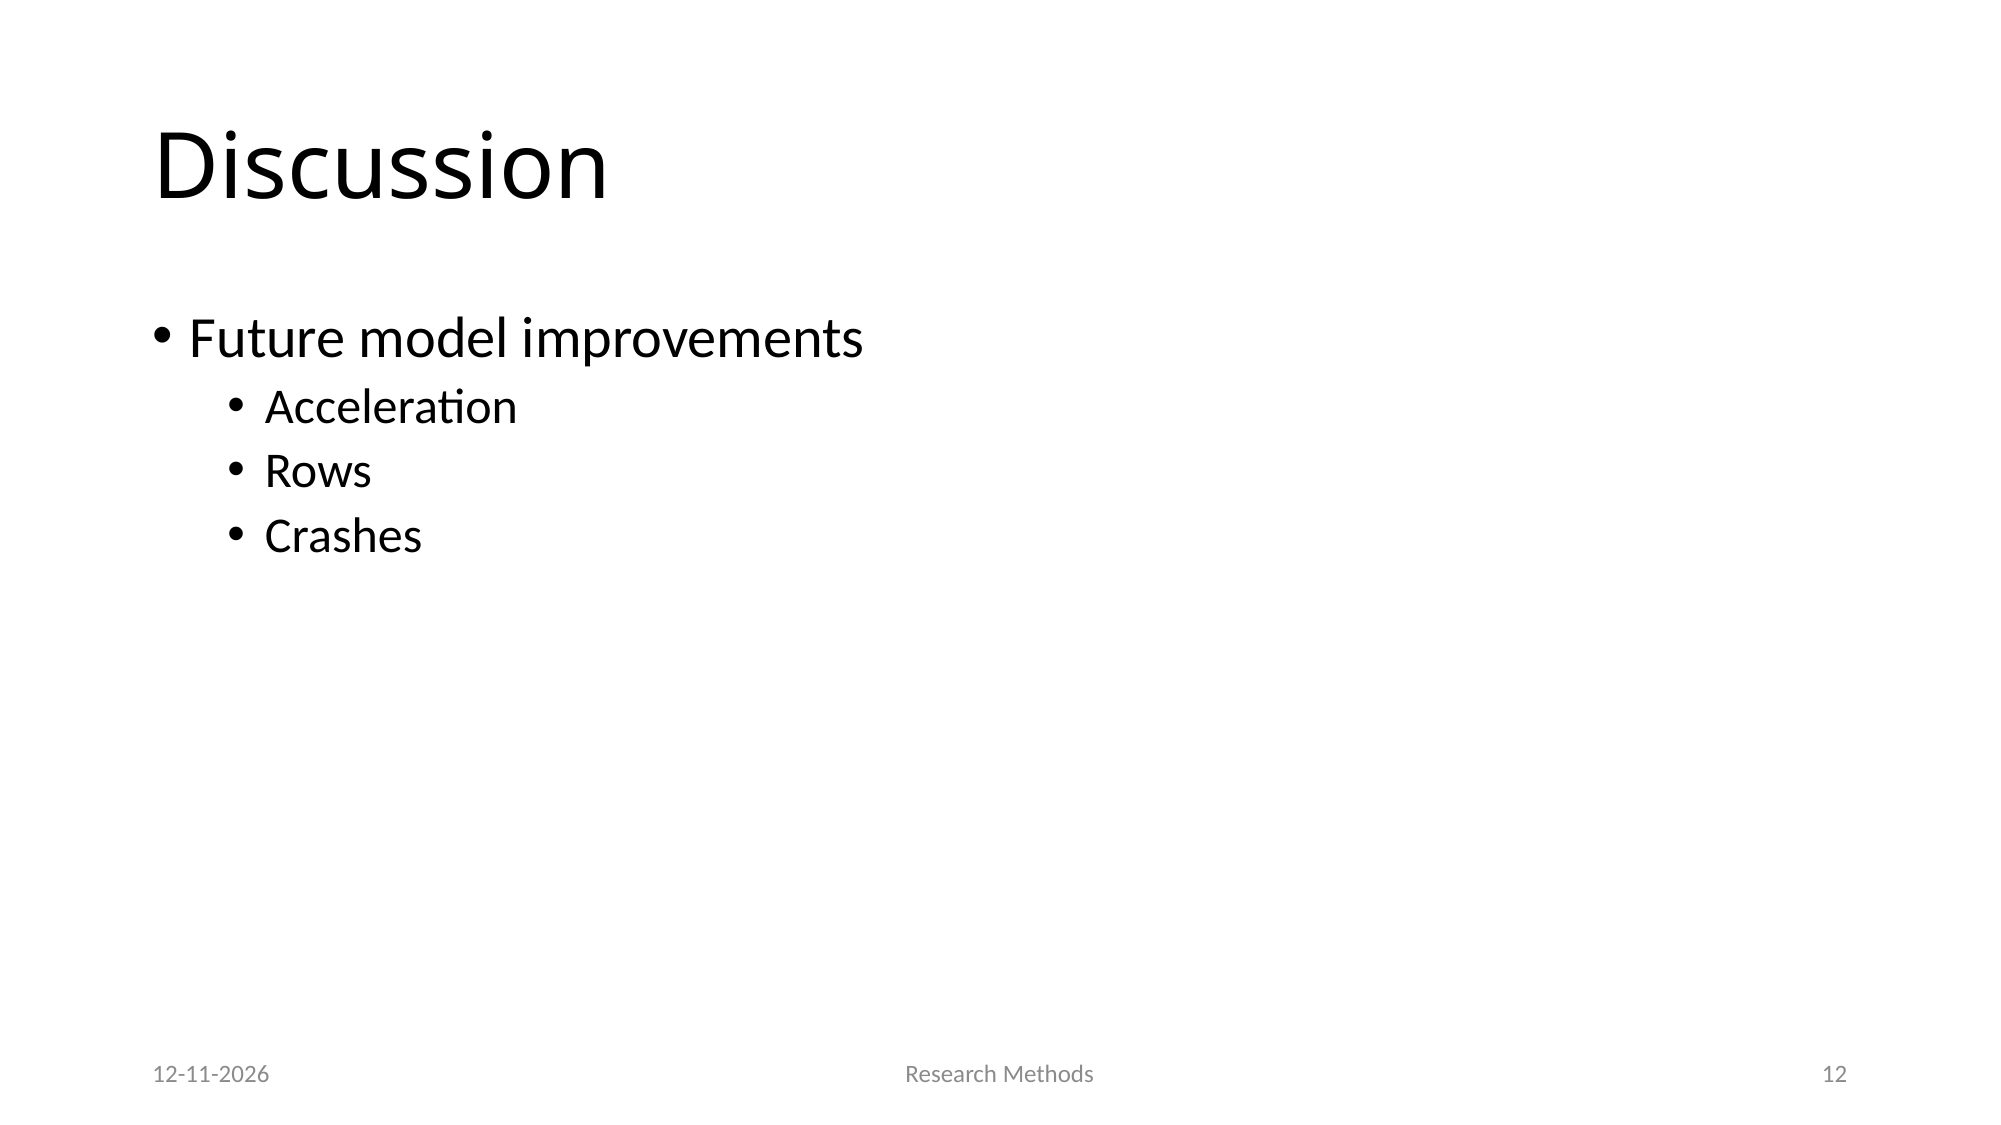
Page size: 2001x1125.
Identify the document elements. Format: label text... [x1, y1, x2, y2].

slide_number 12 [1412, 1042, 1863, 1103]
title Discussion [137, 59, 1863, 278]
list Future model improvements Acceleration Rows Crashes [137, 299, 1863, 1014]
footer Research Methods [662, 1042, 1338, 1103]
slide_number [137, 1042, 588, 1103]
